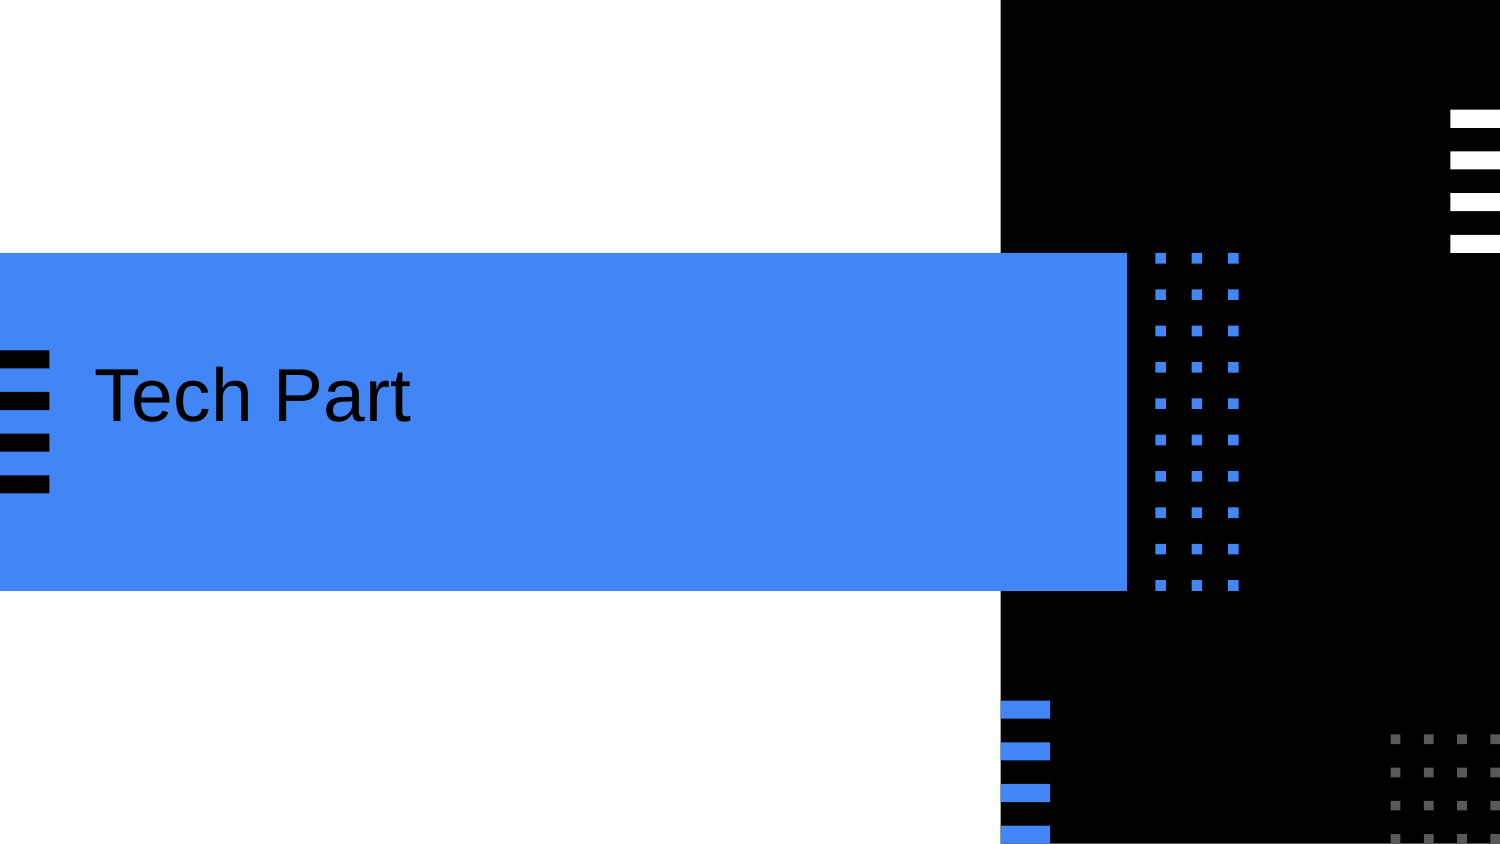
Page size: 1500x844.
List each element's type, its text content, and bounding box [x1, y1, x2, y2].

title Tech Part [94, 294, 997, 438]
